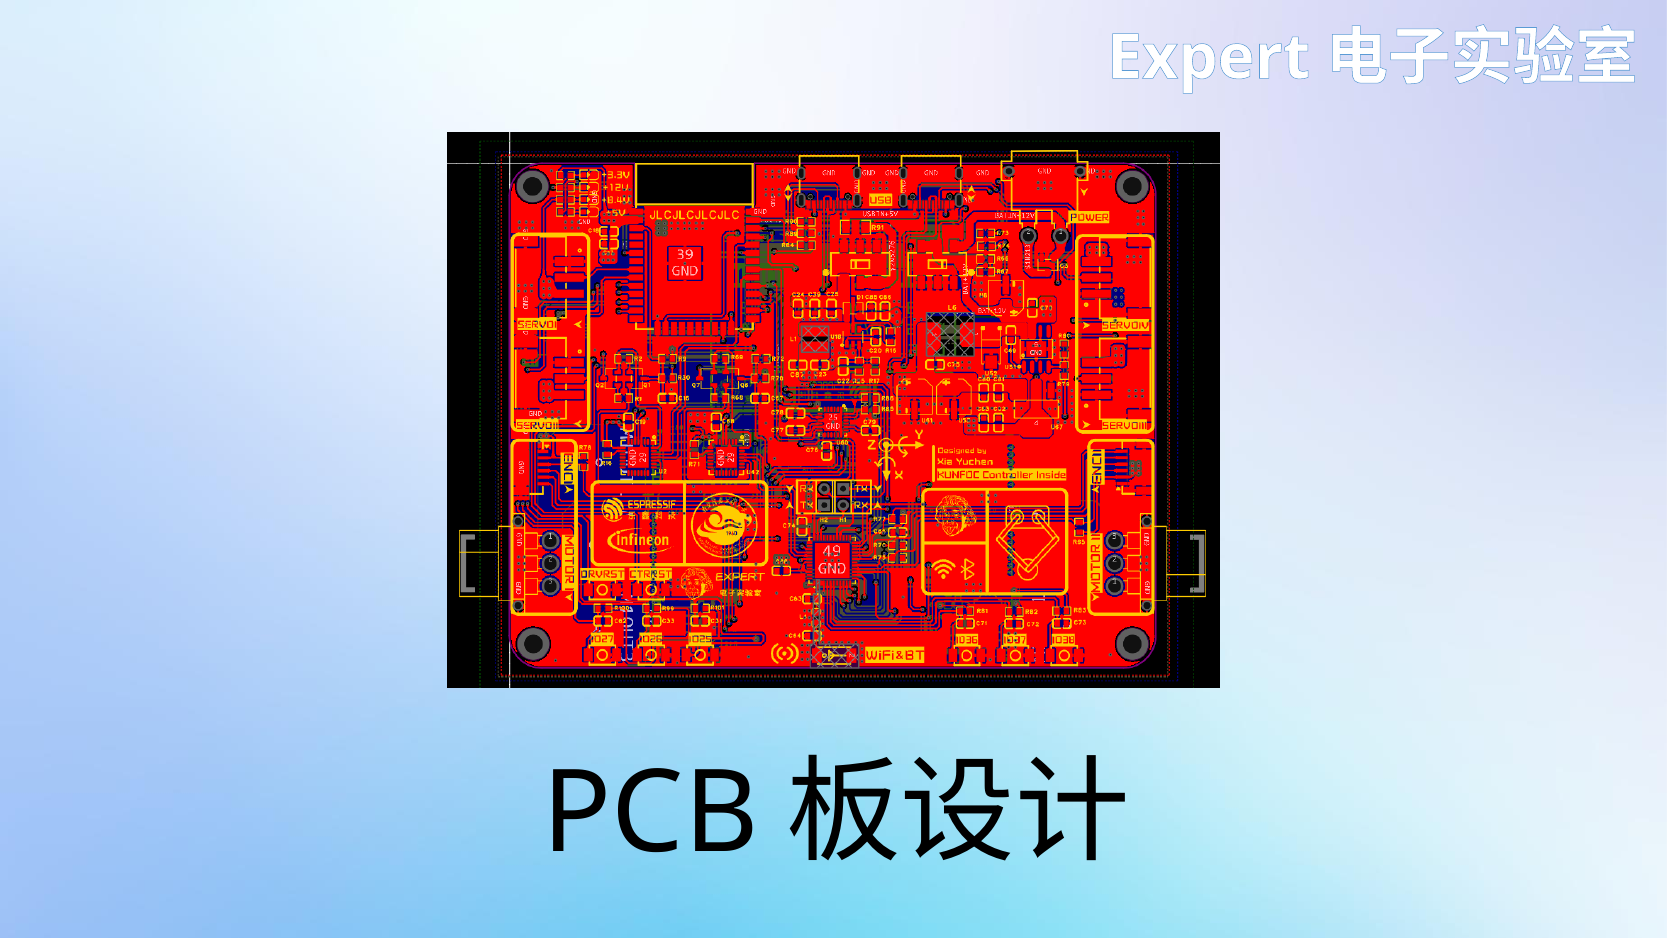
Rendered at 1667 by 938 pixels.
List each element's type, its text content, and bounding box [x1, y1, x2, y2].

text_box PCB板设计 [527, 729, 1172, 882]
picture [0, 0, 1667, 938]
